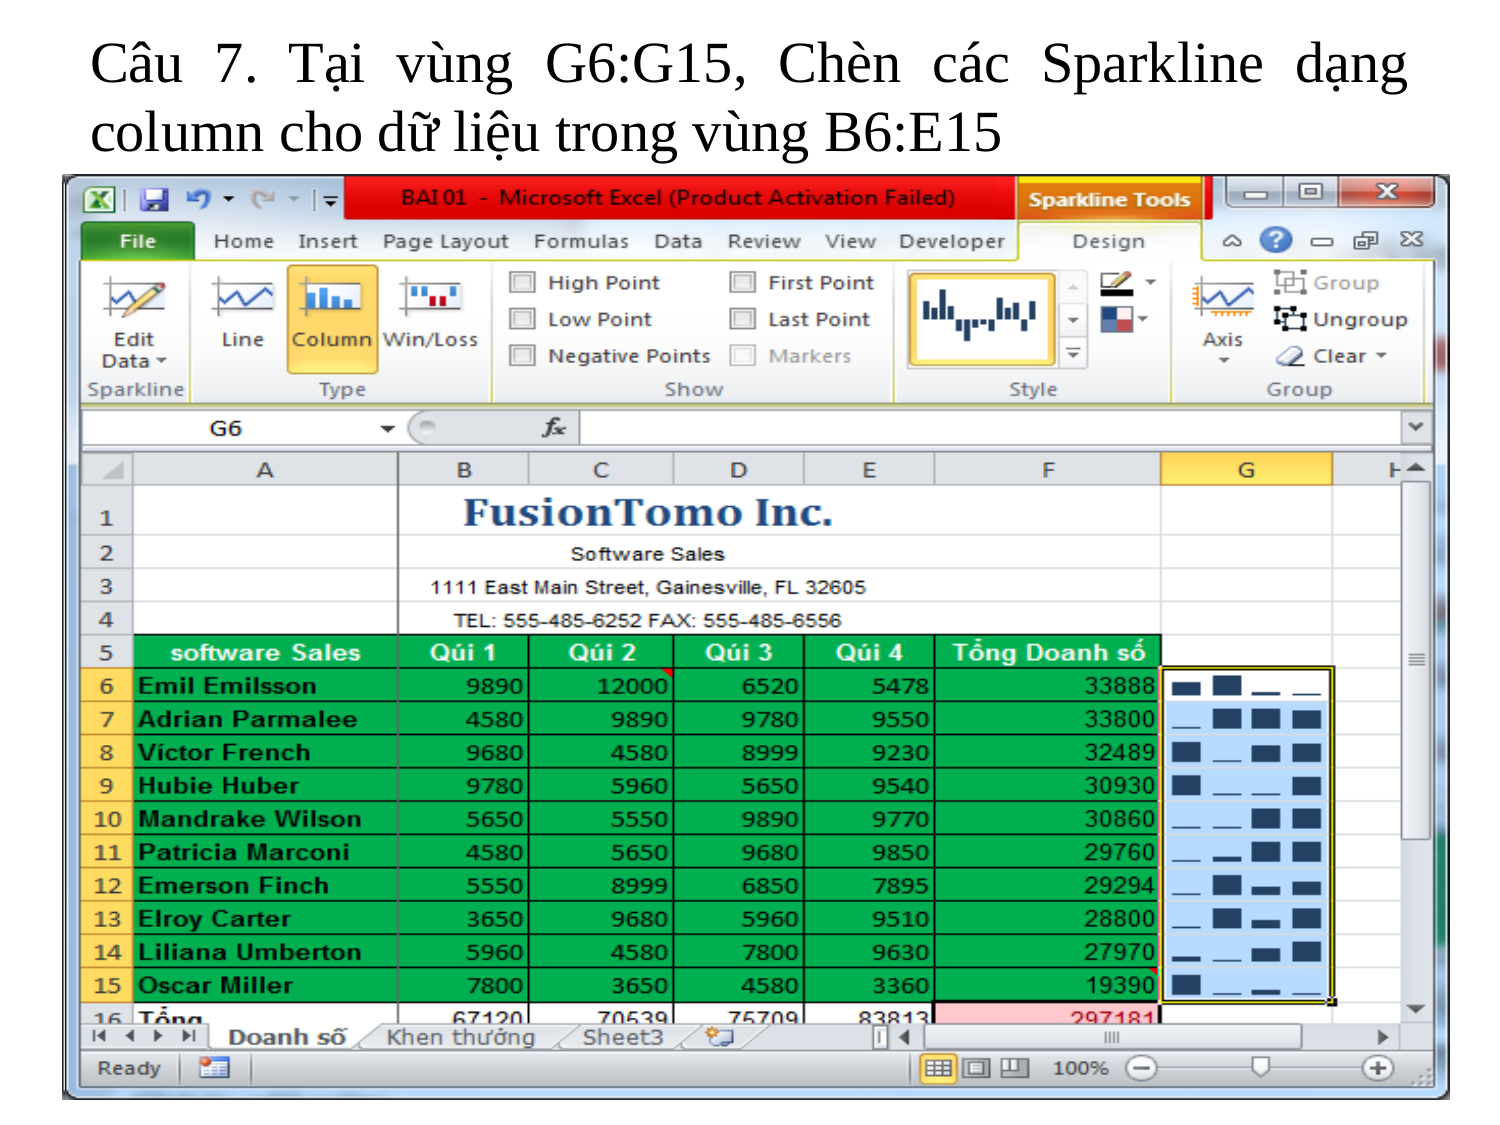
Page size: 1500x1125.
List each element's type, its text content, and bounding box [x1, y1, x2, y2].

picture [62, 174, 1451, 1101]
title Câu 7. Tại vùng G6:G15, Chèn các Sparkline dạng column cho dữ liệu trong vùng B6:E15 [75, 0, 1425, 172]
